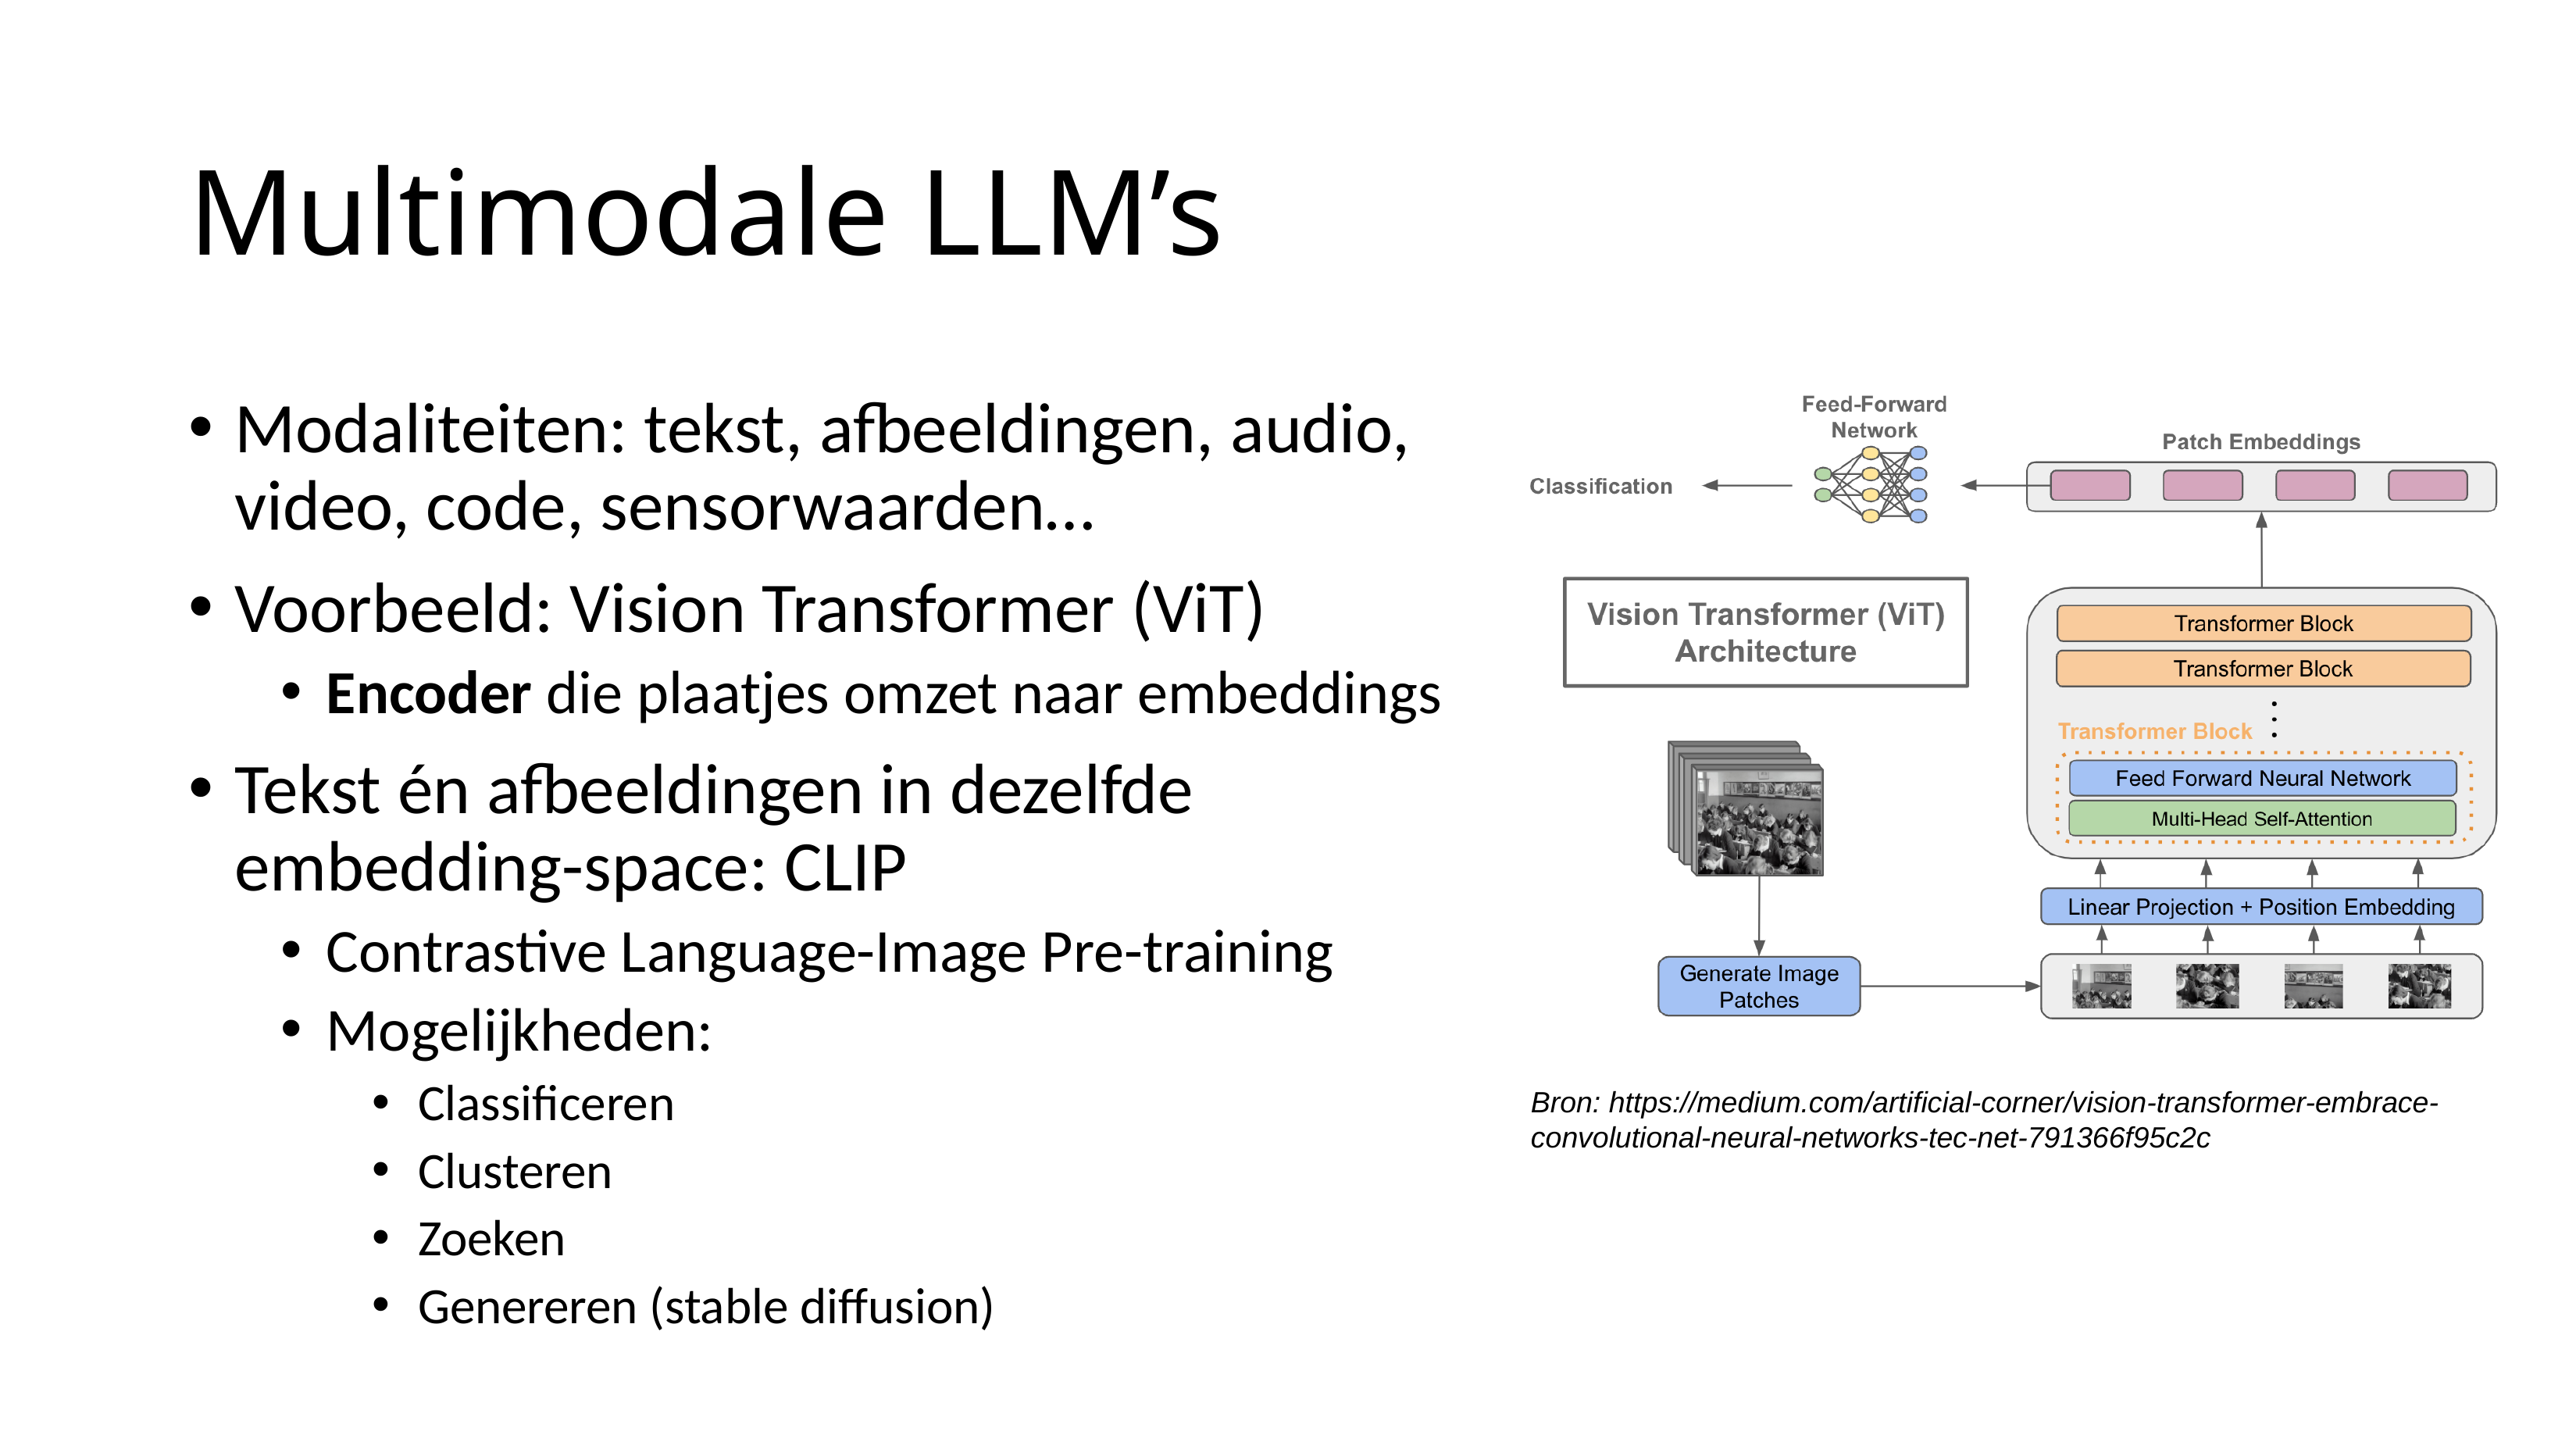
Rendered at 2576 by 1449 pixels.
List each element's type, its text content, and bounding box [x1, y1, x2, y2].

list Modaliteiten: tekst, afbeeldingen, audio, video, code, sensorwaarden… Voorbeeld: Vision Transformer (ViT) Encoder die plaatjes omzet naar embeddings Tekst én afbeeldingen in dezelfde embedding-space: CLIP Contrastive Language-Image Pre-training Mogelijkheden: Classificeren Clusteren Zoeken Genereren (stable diffusion) [177, 385, 1461, 1411]
picture [1519, 385, 2506, 1033]
text_box Bron: https://medium.com/artificial-corner/vision-transformer-embrace-convolutional-neural-networks-tec-net-791366f95c2c [1519, 1077, 2506, 1160]
title Multimodale LLM’s [177, 77, 2399, 358]
